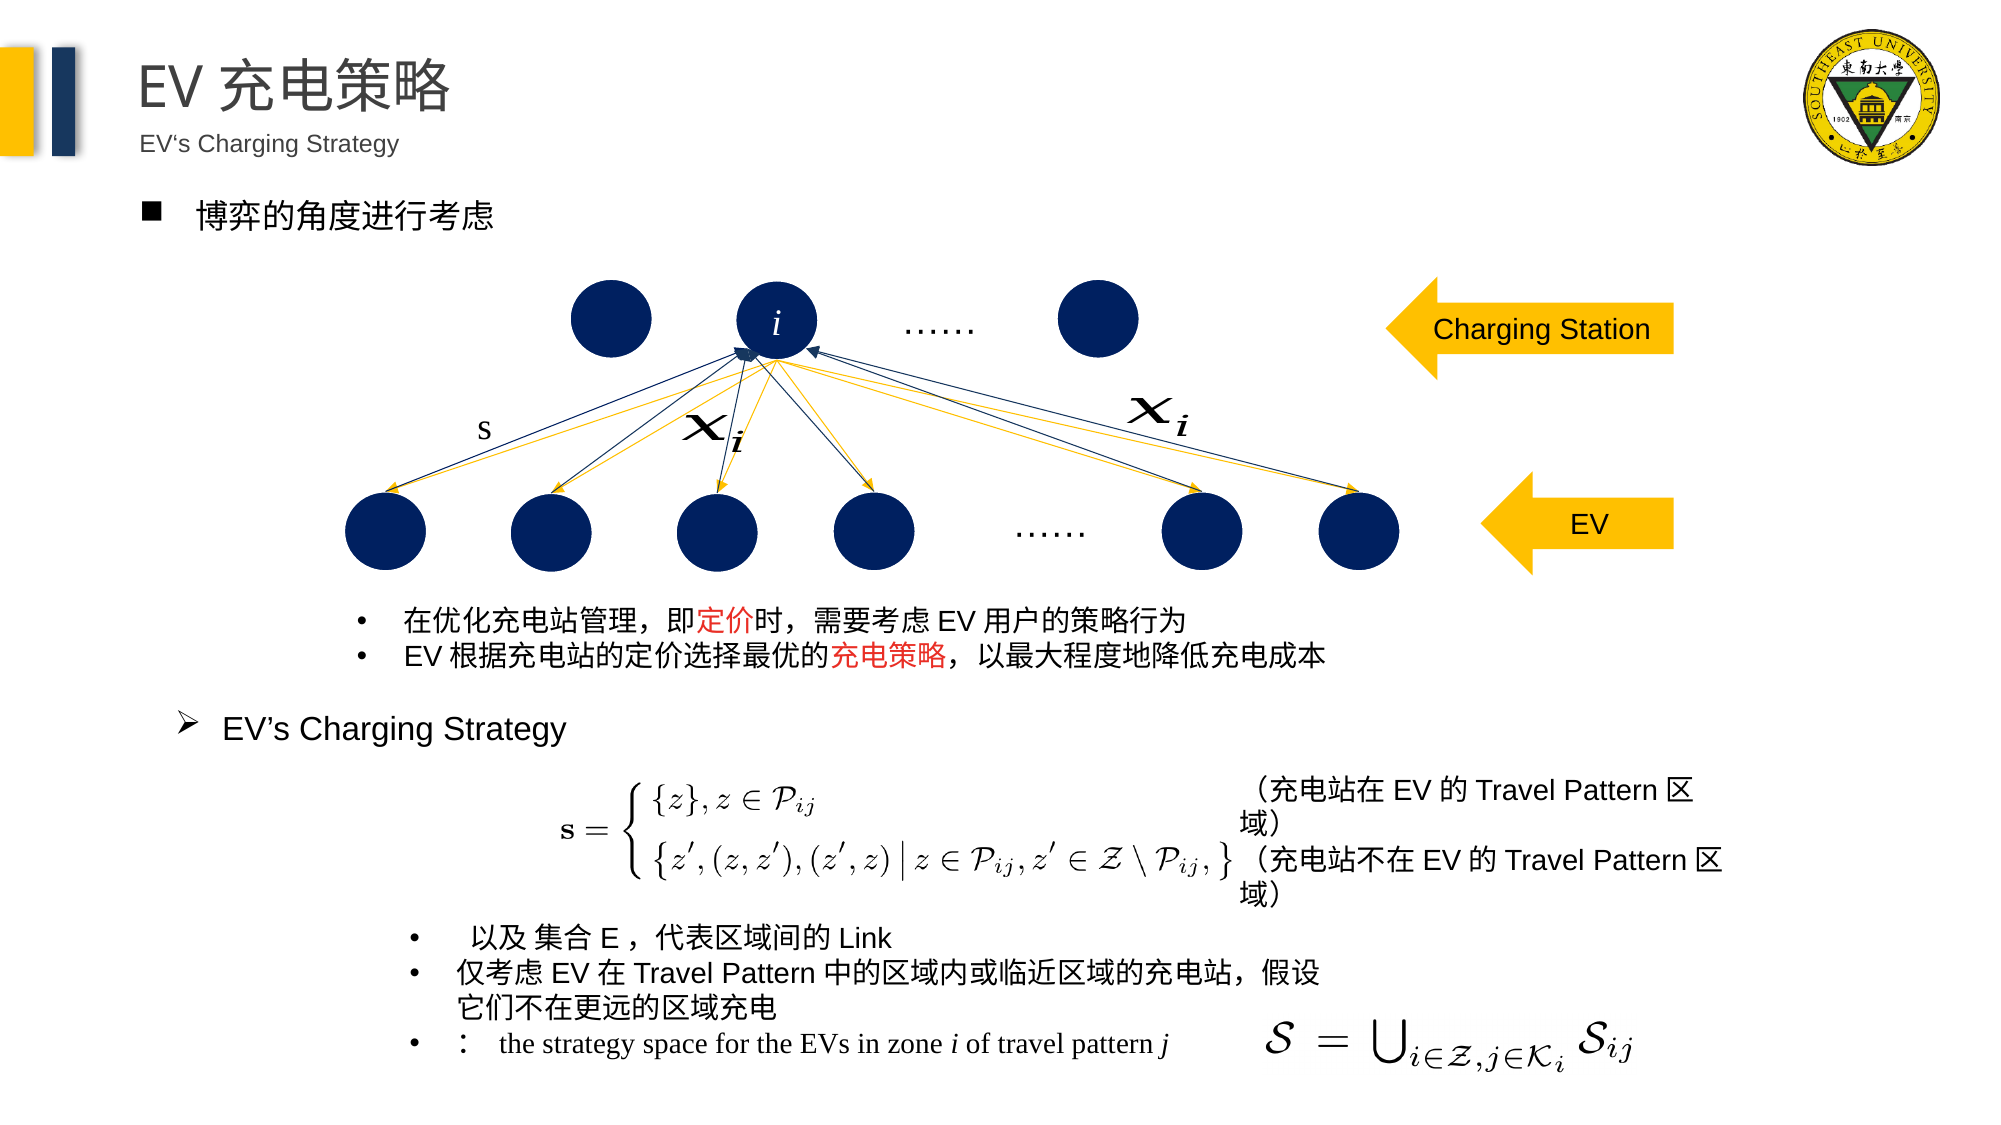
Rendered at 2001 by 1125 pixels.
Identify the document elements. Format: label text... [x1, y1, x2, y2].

text_box EV’s Charging Strategy [160, 699, 611, 755]
text_box [674, 494, 760, 574]
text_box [747, 348, 806, 492]
text_box [568, 277, 654, 348]
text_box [385, 348, 551, 492]
text_box ······ [887, 297, 1011, 348]
text_box [343, 490, 429, 573]
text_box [0, 42, 841, 166]
text_box ······ [998, 501, 1122, 561]
text_box [508, 492, 594, 574]
text_box 博弈的角度进行考虑 [124, 187, 564, 243]
text_box [1316, 490, 1402, 573]
text_box [1055, 277, 1141, 348]
text_box （充电站不在EV的Travel Pattern区域） [1225, 834, 1739, 919]
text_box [717, 348, 748, 494]
text_box Charging Station [1385, 276, 1674, 381]
picture [1262, 1013, 1637, 1075]
text_box i [734, 279, 820, 348]
text_box EV [1480, 471, 1674, 576]
text_box （充电站在EV的Travel Pattern区域） [1225, 763, 1739, 834]
text_box [1159, 492, 1245, 573]
picture [551, 768, 1240, 893]
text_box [551, 348, 717, 494]
text_box [831, 492, 917, 573]
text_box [806, 348, 1359, 492]
text_box 在优化充电站管理，即定价时，需要考虑EV用户的策略行为 EV根据充电站的定价选择最优的充电策略，以最大程度地降低充电成本 [342, 595, 1628, 680]
picture [1803, 29, 1940, 166]
